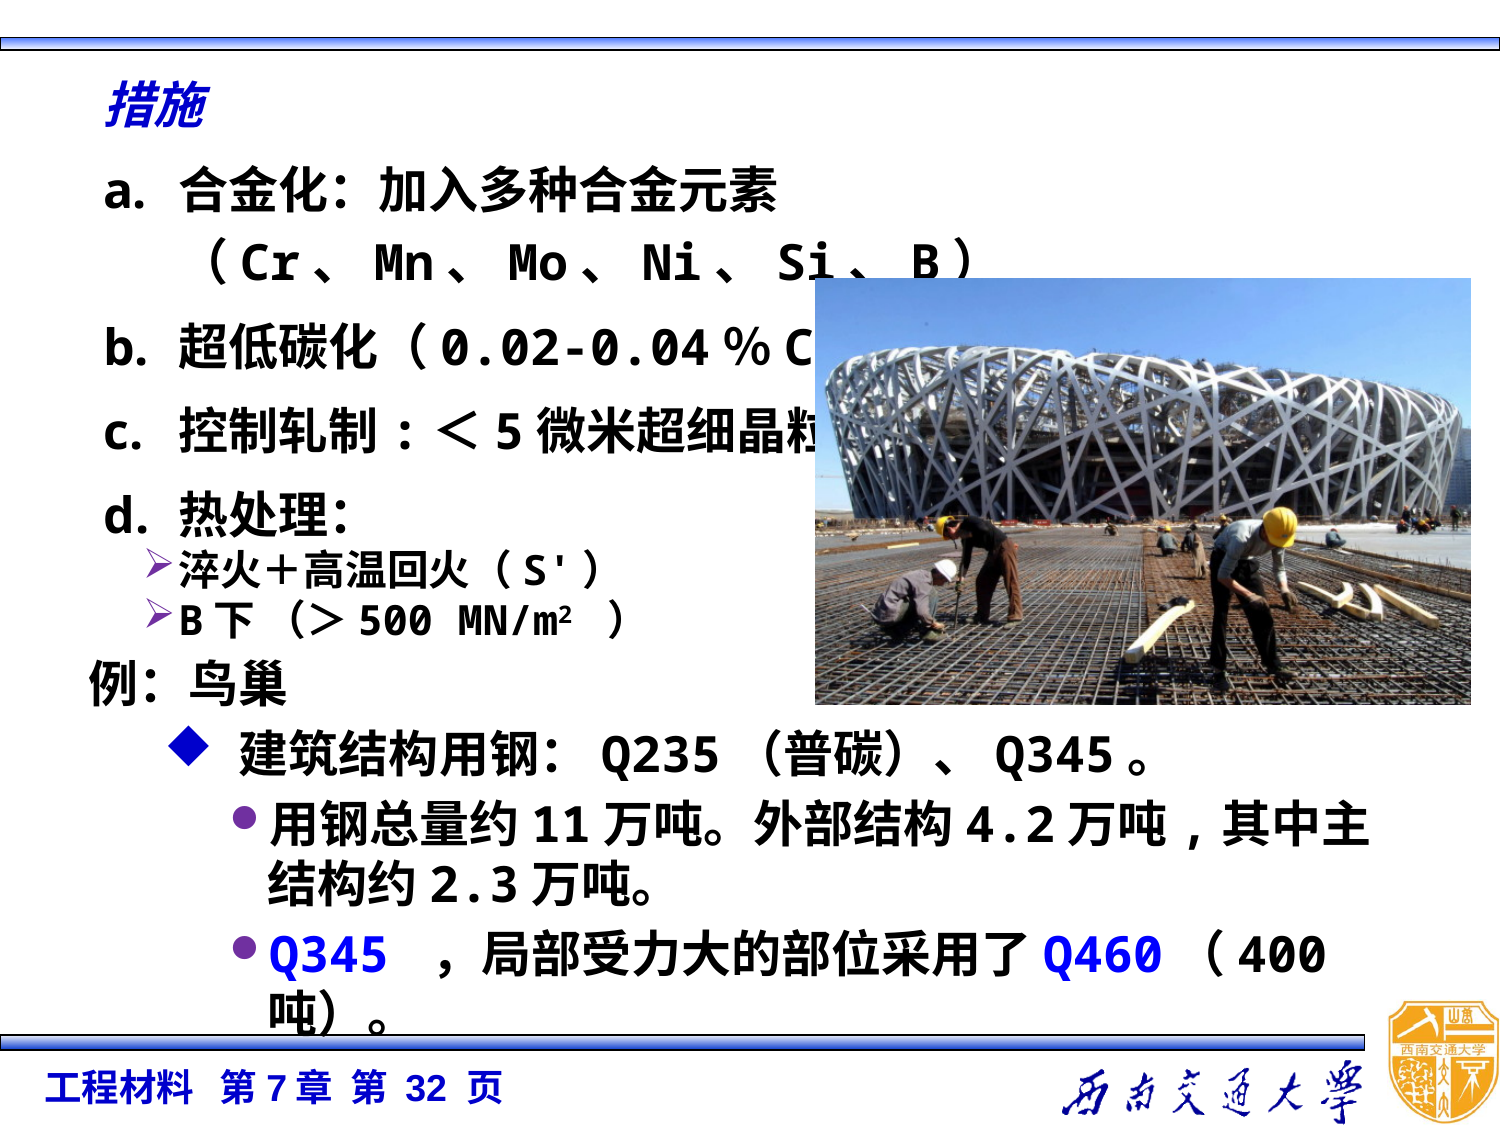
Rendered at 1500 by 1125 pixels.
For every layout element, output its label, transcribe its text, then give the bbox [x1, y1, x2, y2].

text_box 例：鸟巢 建筑结构用钢：Q235（普碳）、Q345。 用钢总量约11万吨。外部结构4.2万吨,其中主结构约2.3万吨。 Q345 ，局部受力大的部位采用了Q460（400吨）。 [64, 645, 1412, 1050]
picture [1062, 1059, 1363, 1125]
text_box 措施 合金化：加入多种合金元素（Cr、Mn、Mo、Ni、Si、B） 超低碳化（0.02-0.04％C） 控制轧制:＜5微米超细晶粒 热处理： 淬火＋高温回火（S'） B下 （＞500 MN/m2 ） [88, 54, 1436, 645]
picture [814, 278, 1471, 705]
picture [1387, 999, 1500, 1125]
